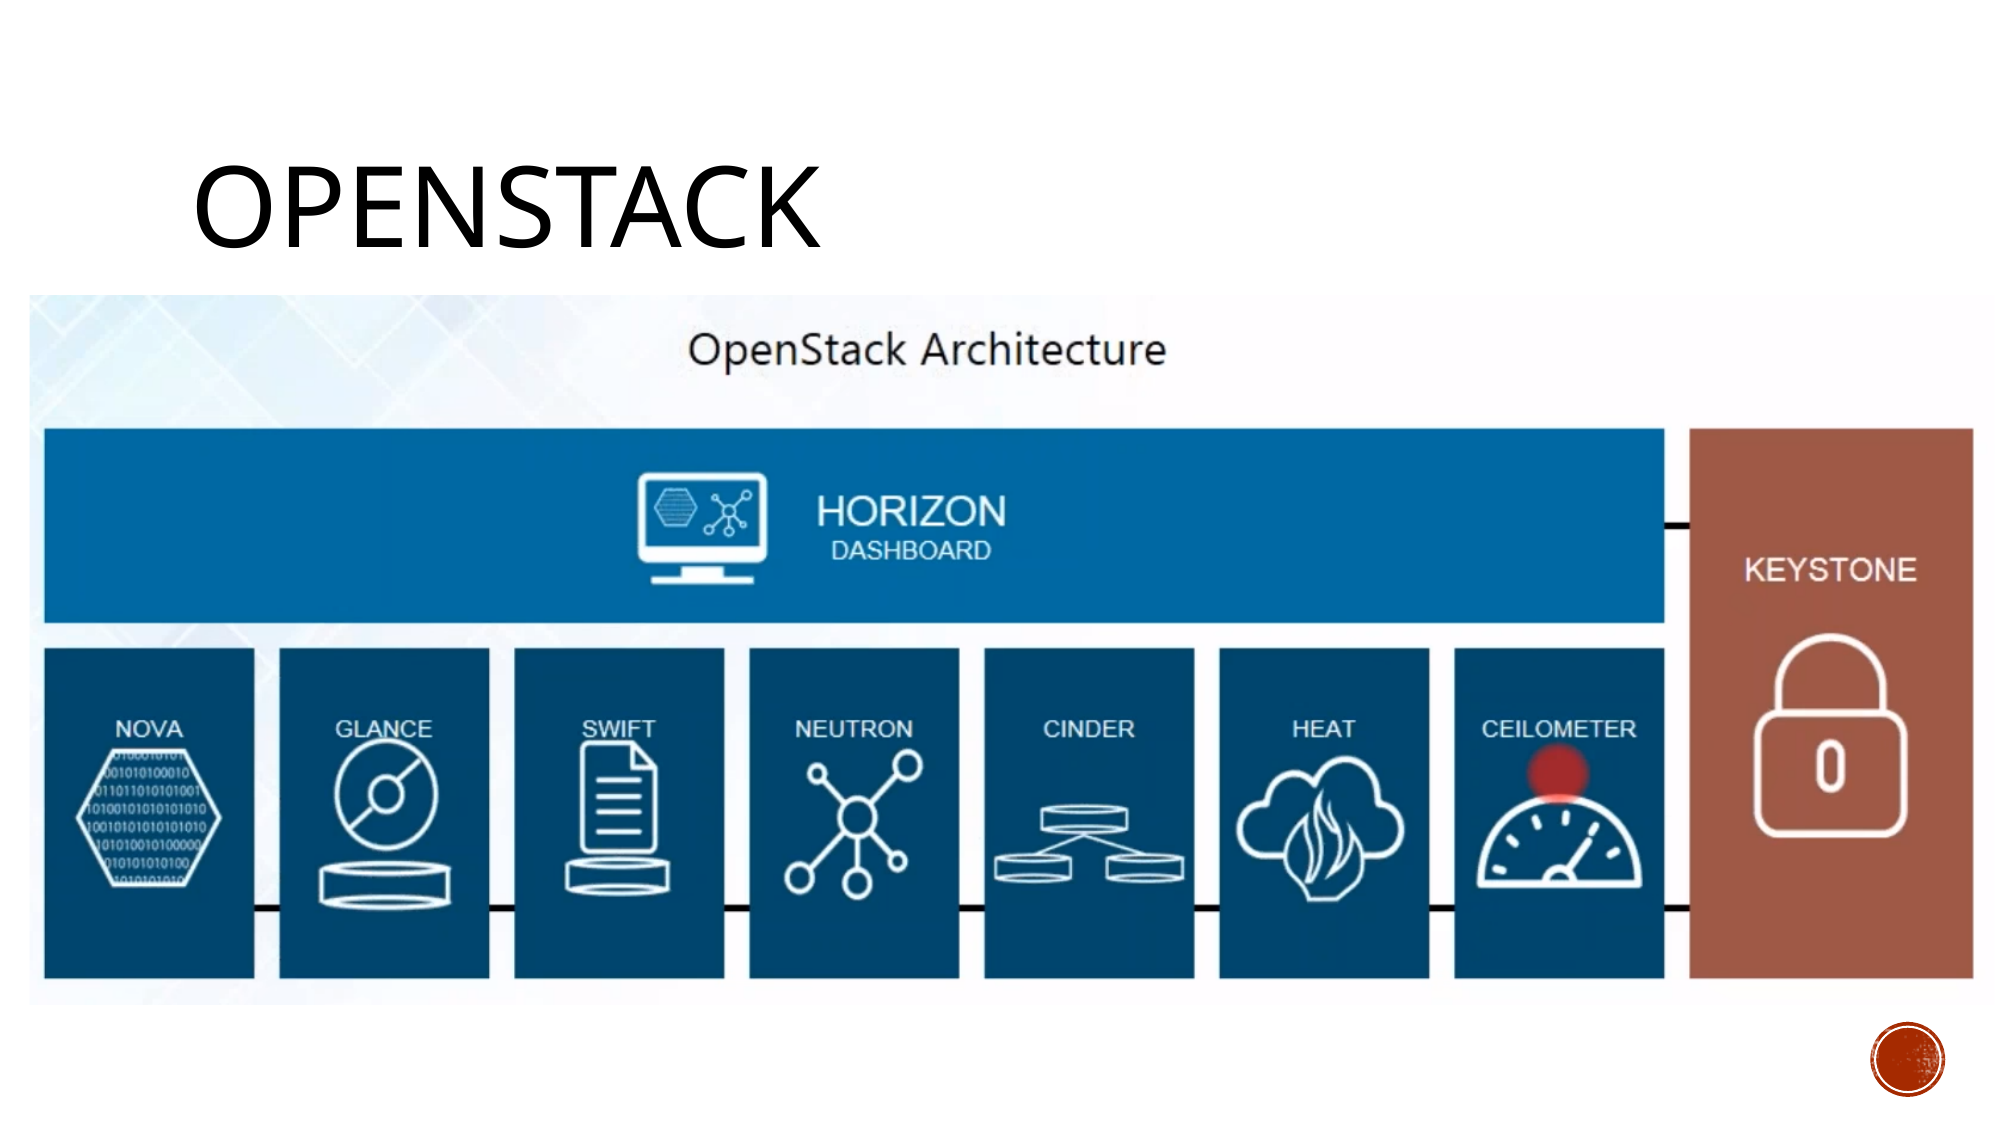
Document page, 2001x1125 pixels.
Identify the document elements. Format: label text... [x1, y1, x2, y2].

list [31, 296, 1992, 1003]
title Openstack [175, 79, 1826, 294]
